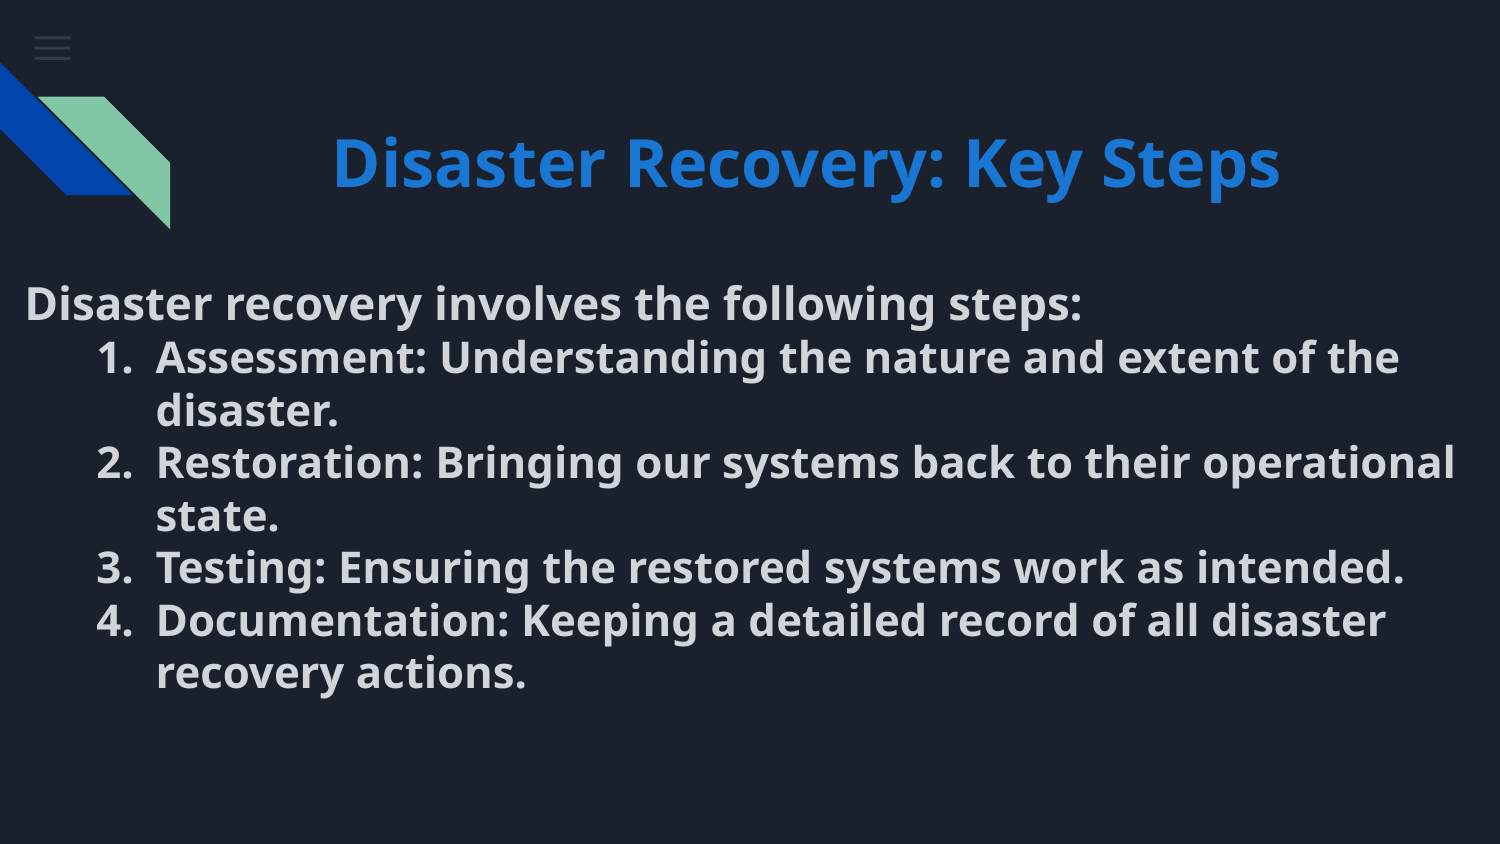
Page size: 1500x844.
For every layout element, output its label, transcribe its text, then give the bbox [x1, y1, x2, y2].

text_box Disaster recovery involves the following steps: Assessment: Understanding the nature and extent of the disaster. Restoration: Bringing our systems back to their operational state. Testing: Ensuring the restored systems work as intended. Documentation: Keeping a detailed record of all disaster recovery actions. [9, 259, 1500, 823]
title Disaster Recovery: Key Steps [152, 105, 1462, 218]
